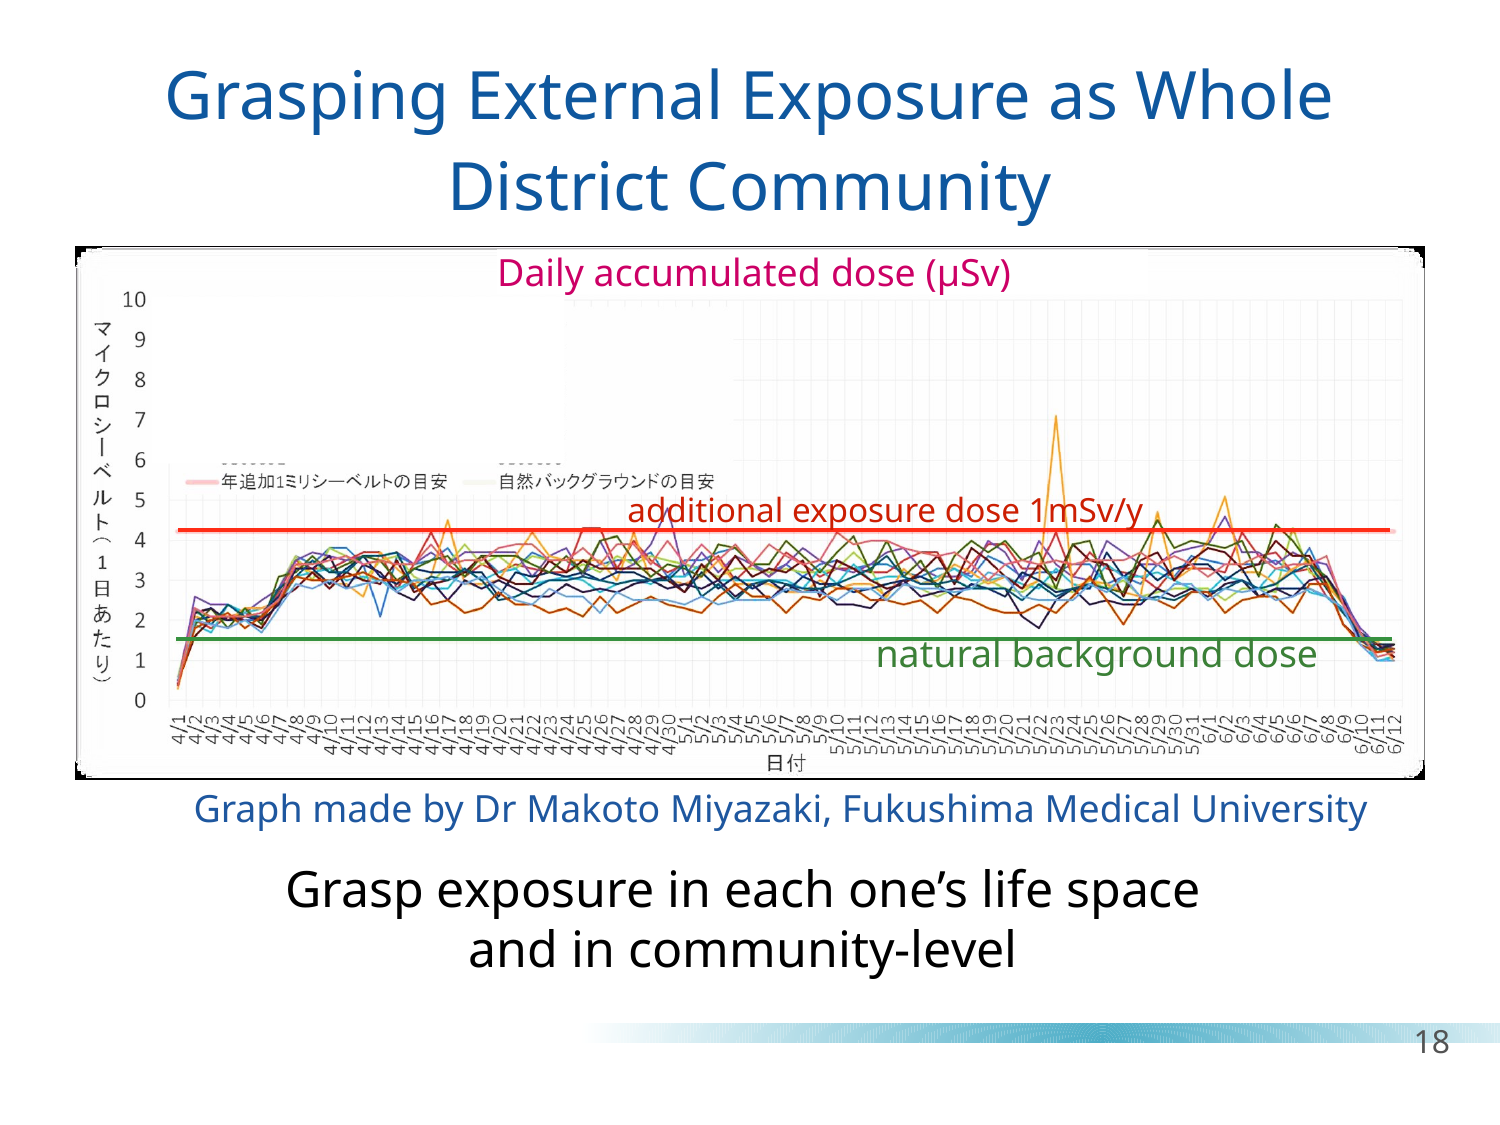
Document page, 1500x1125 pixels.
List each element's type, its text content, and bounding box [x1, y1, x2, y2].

title Grasping External Exposure as Whole District Community [74, 44, 1426, 234]
text_box Grasp exposure in each one’s life space and in community-level [92, 857, 1408, 978]
text_box Graph made by Dr Makoto Miyazaki, Fukushima Medical University [133, 783, 1429, 838]
picture [74, 246, 1426, 781]
slide_number 18 [1395, 1019, 1451, 1064]
